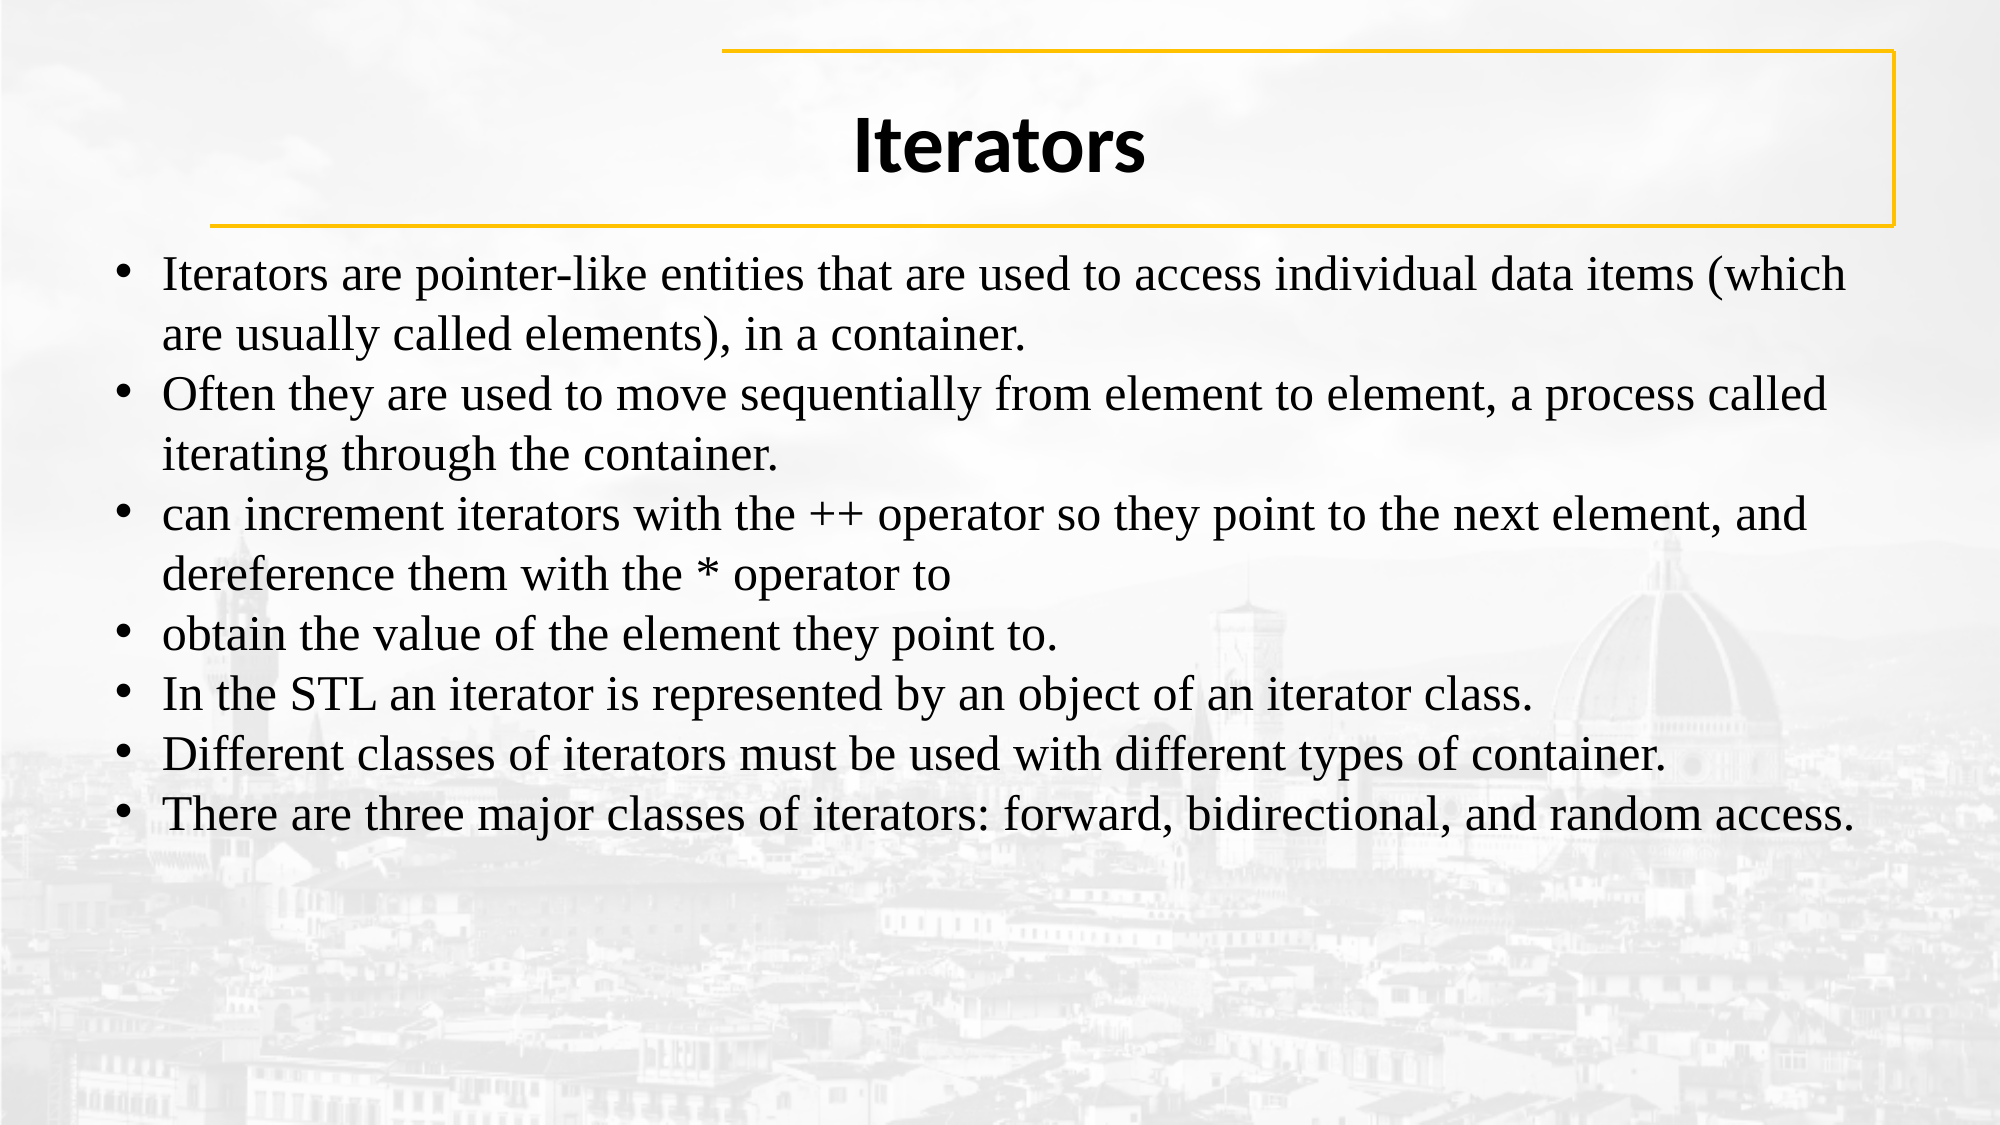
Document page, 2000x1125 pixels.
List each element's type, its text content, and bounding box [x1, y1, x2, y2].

list Iterators are pointer-like entities that are used to access individual data items (which are usually called elements), in a container. Often they are used to move sequentially from element to element, a process called iterating through the container. can increment iterators with the ++ operator so they point to the next element, and dereference them with the * operator to obtain the value of the element they point to. In the STL an iterator is represented by an object of an iterator class. Different classes of iterators must be used with different types of container. There are three major classes of iterators: forward, bidirectional, and random access. [99, 232, 1900, 1005]
title Iterators [99, 45, 1900, 232]
